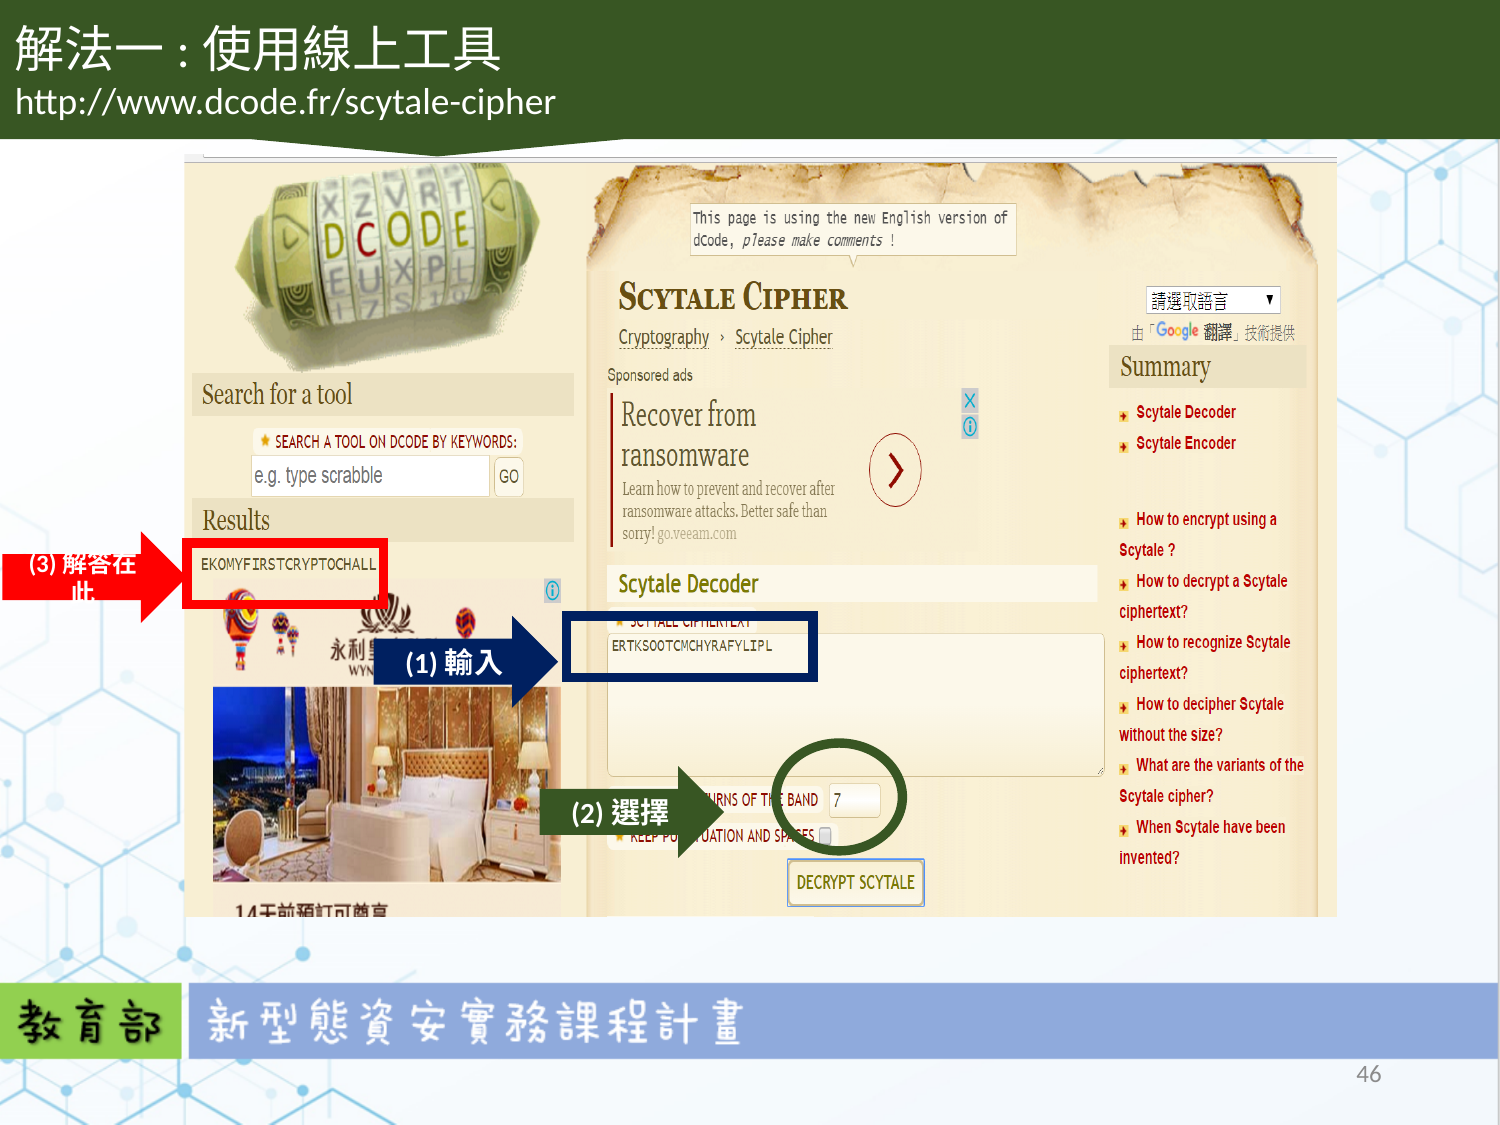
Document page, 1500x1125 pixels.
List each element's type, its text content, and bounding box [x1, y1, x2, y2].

text_box 解法一:使用線上工具 http://www.dcode.fr/scytale-cipher [0, 0, 1500, 154]
text_box (3)解答在此 [1, 528, 184, 626]
slide_number 46 [1059, 1042, 1397, 1103]
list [184, 154, 1337, 917]
picture [0, 141, 1500, 1125]
